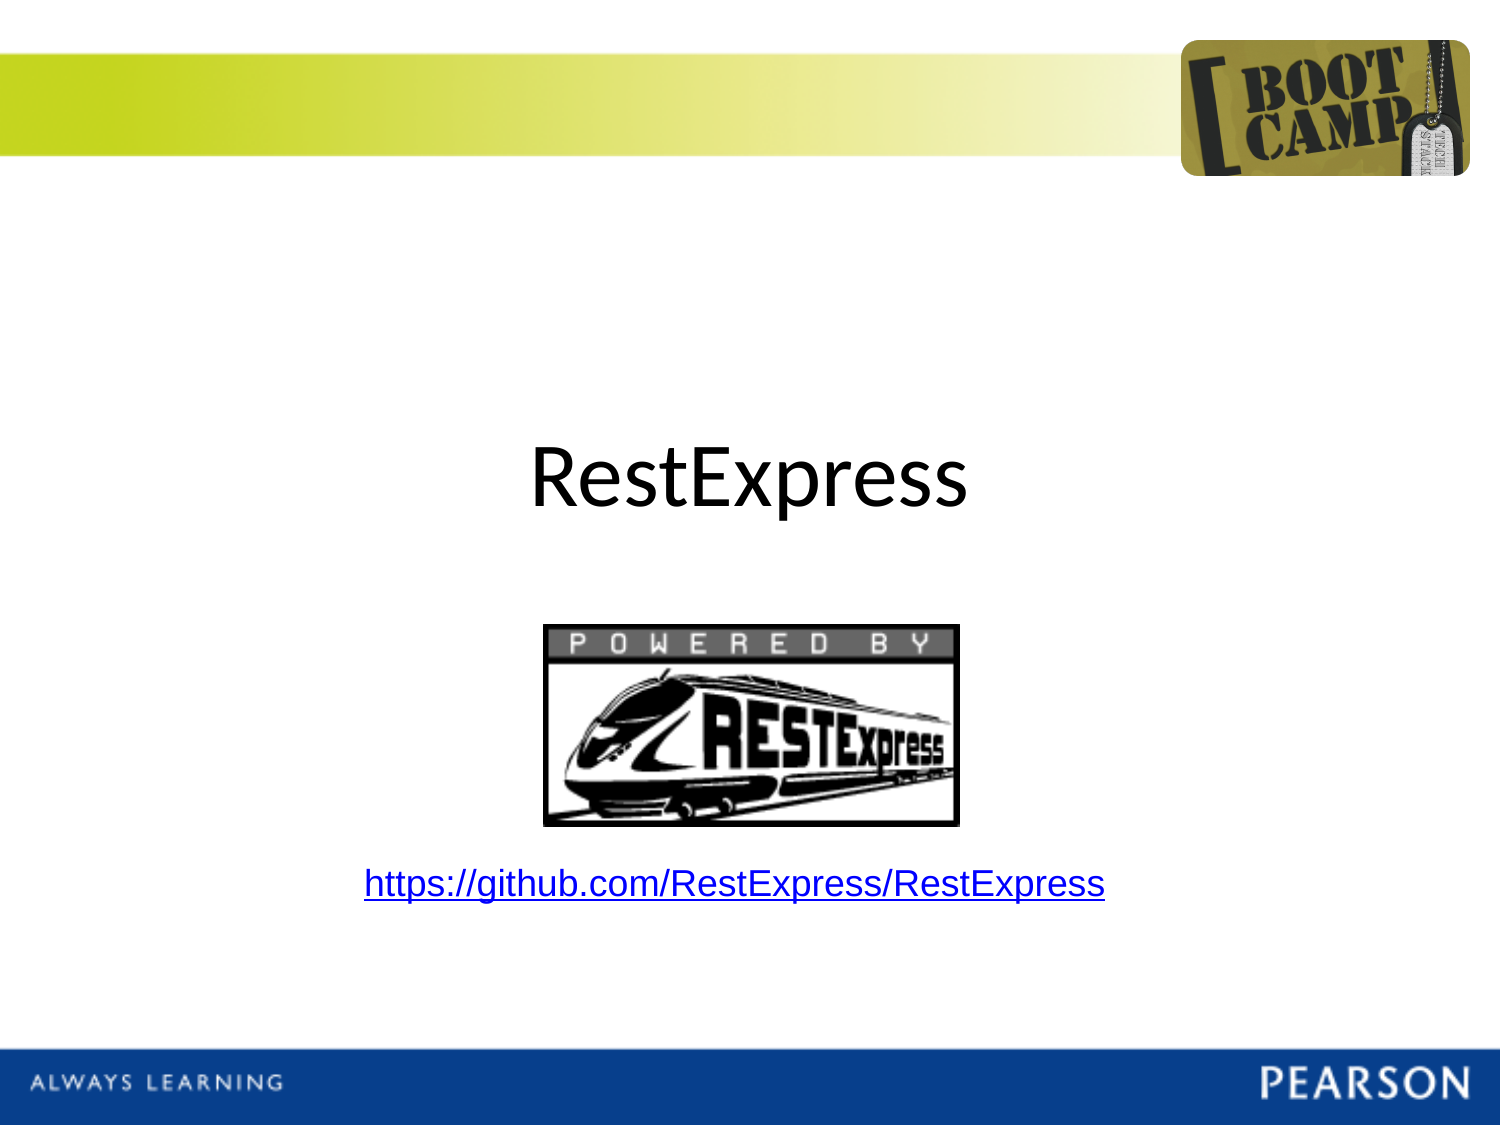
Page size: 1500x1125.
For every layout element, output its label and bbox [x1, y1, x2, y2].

picture [542, 623, 960, 827]
text_box [0, 1, 1500, 1125]
